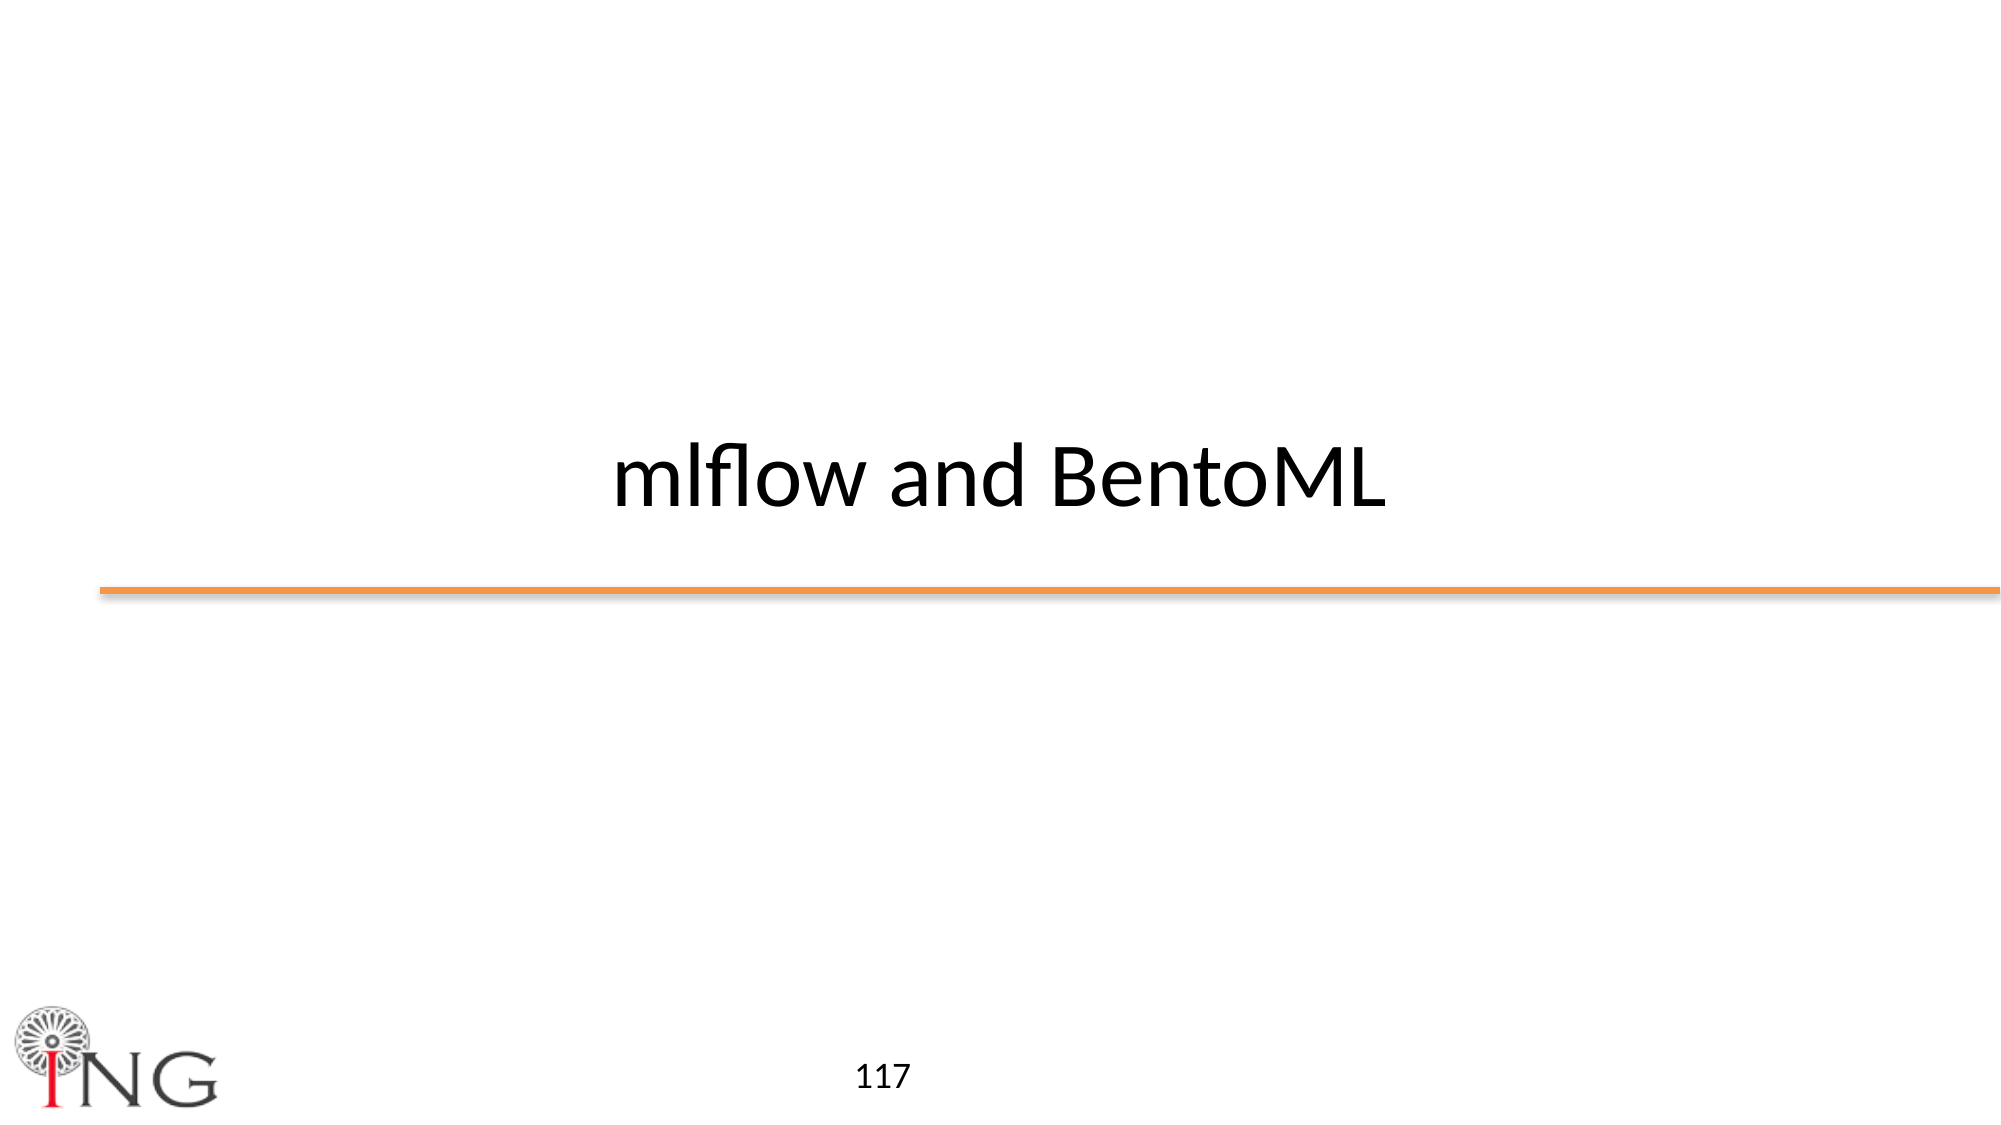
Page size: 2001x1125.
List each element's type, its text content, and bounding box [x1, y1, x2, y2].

slide_number ‹#› [839, 1043, 1900, 1104]
picture [0, 987, 244, 1125]
title mlflow and BentoML [150, 349, 1850, 591]
